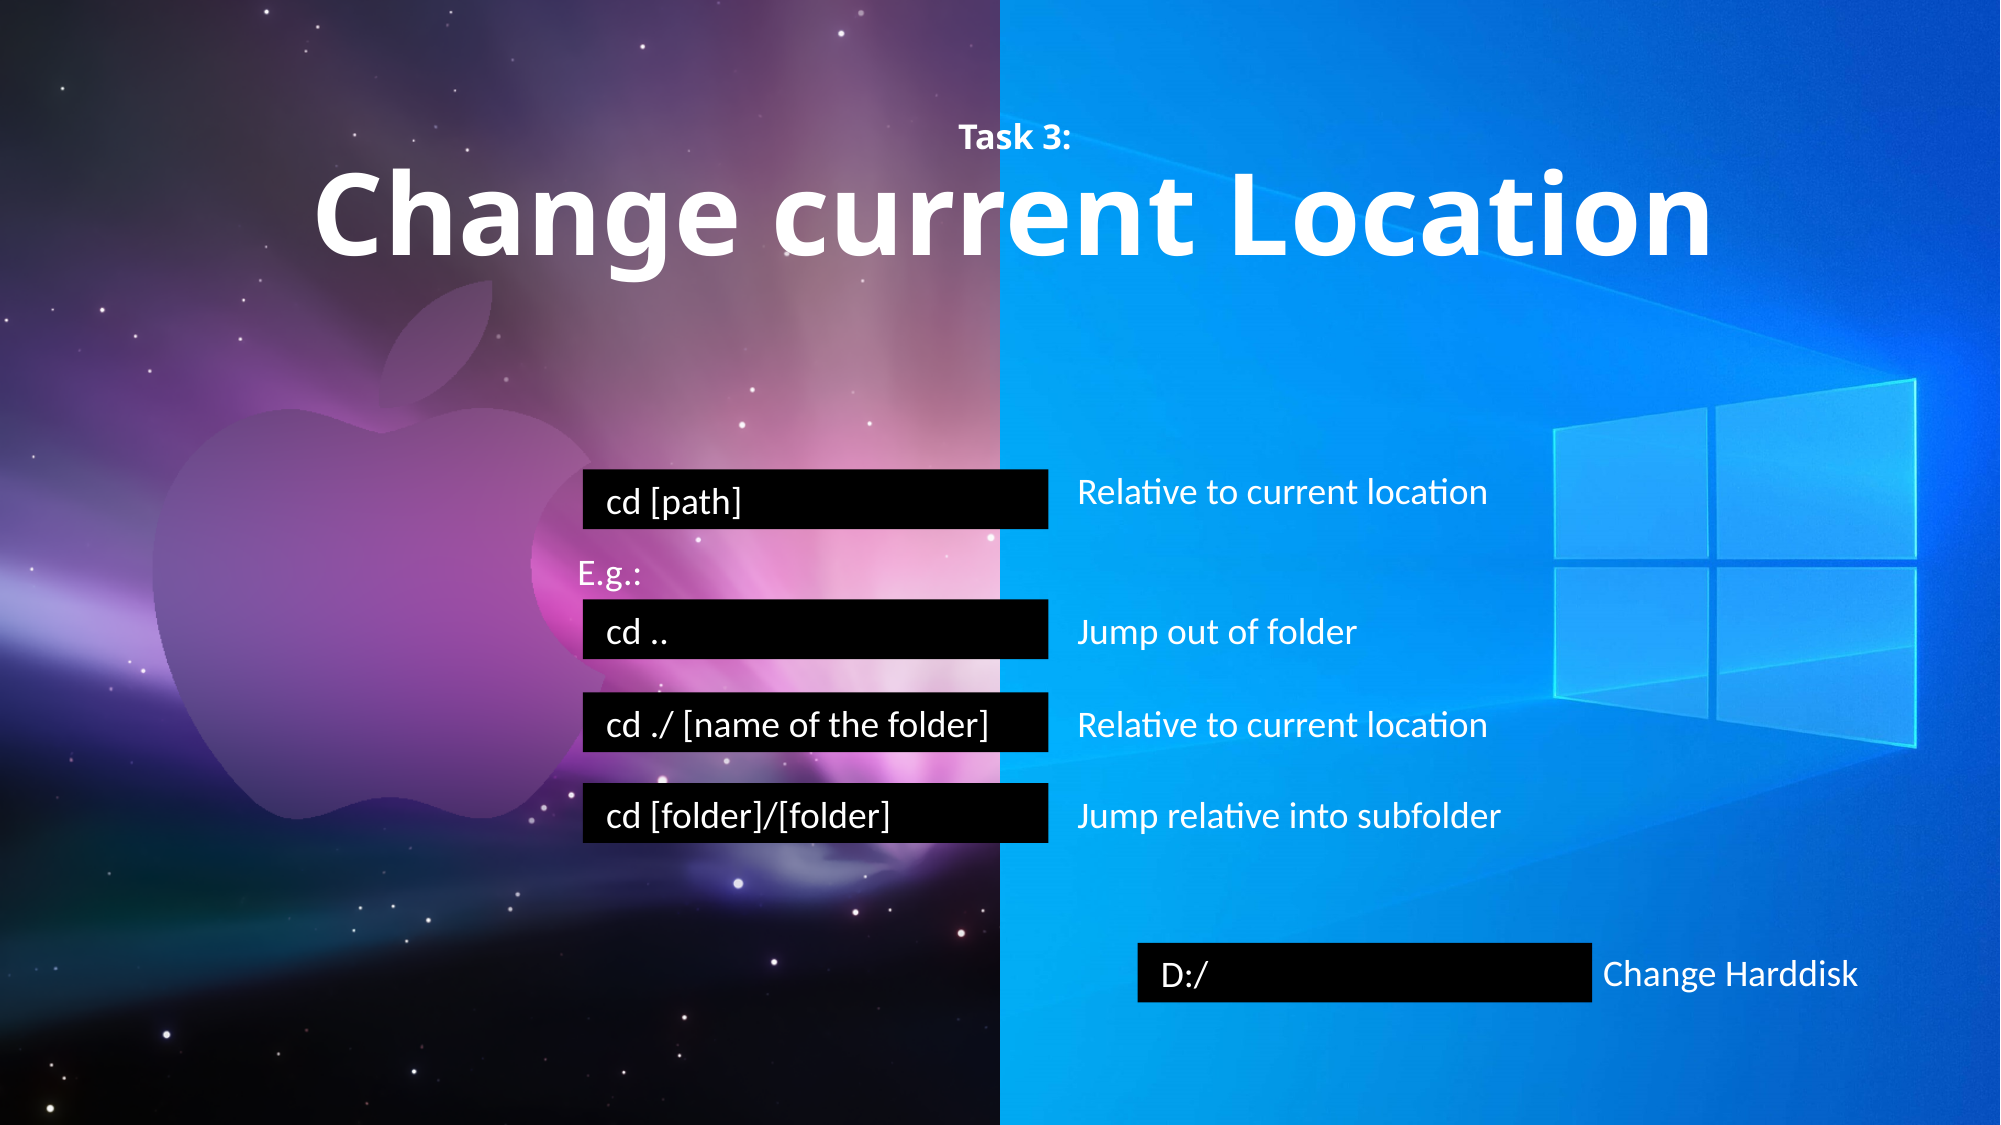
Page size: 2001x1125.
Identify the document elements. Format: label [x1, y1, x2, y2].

text_box [0, 0, 2000, 1125]
